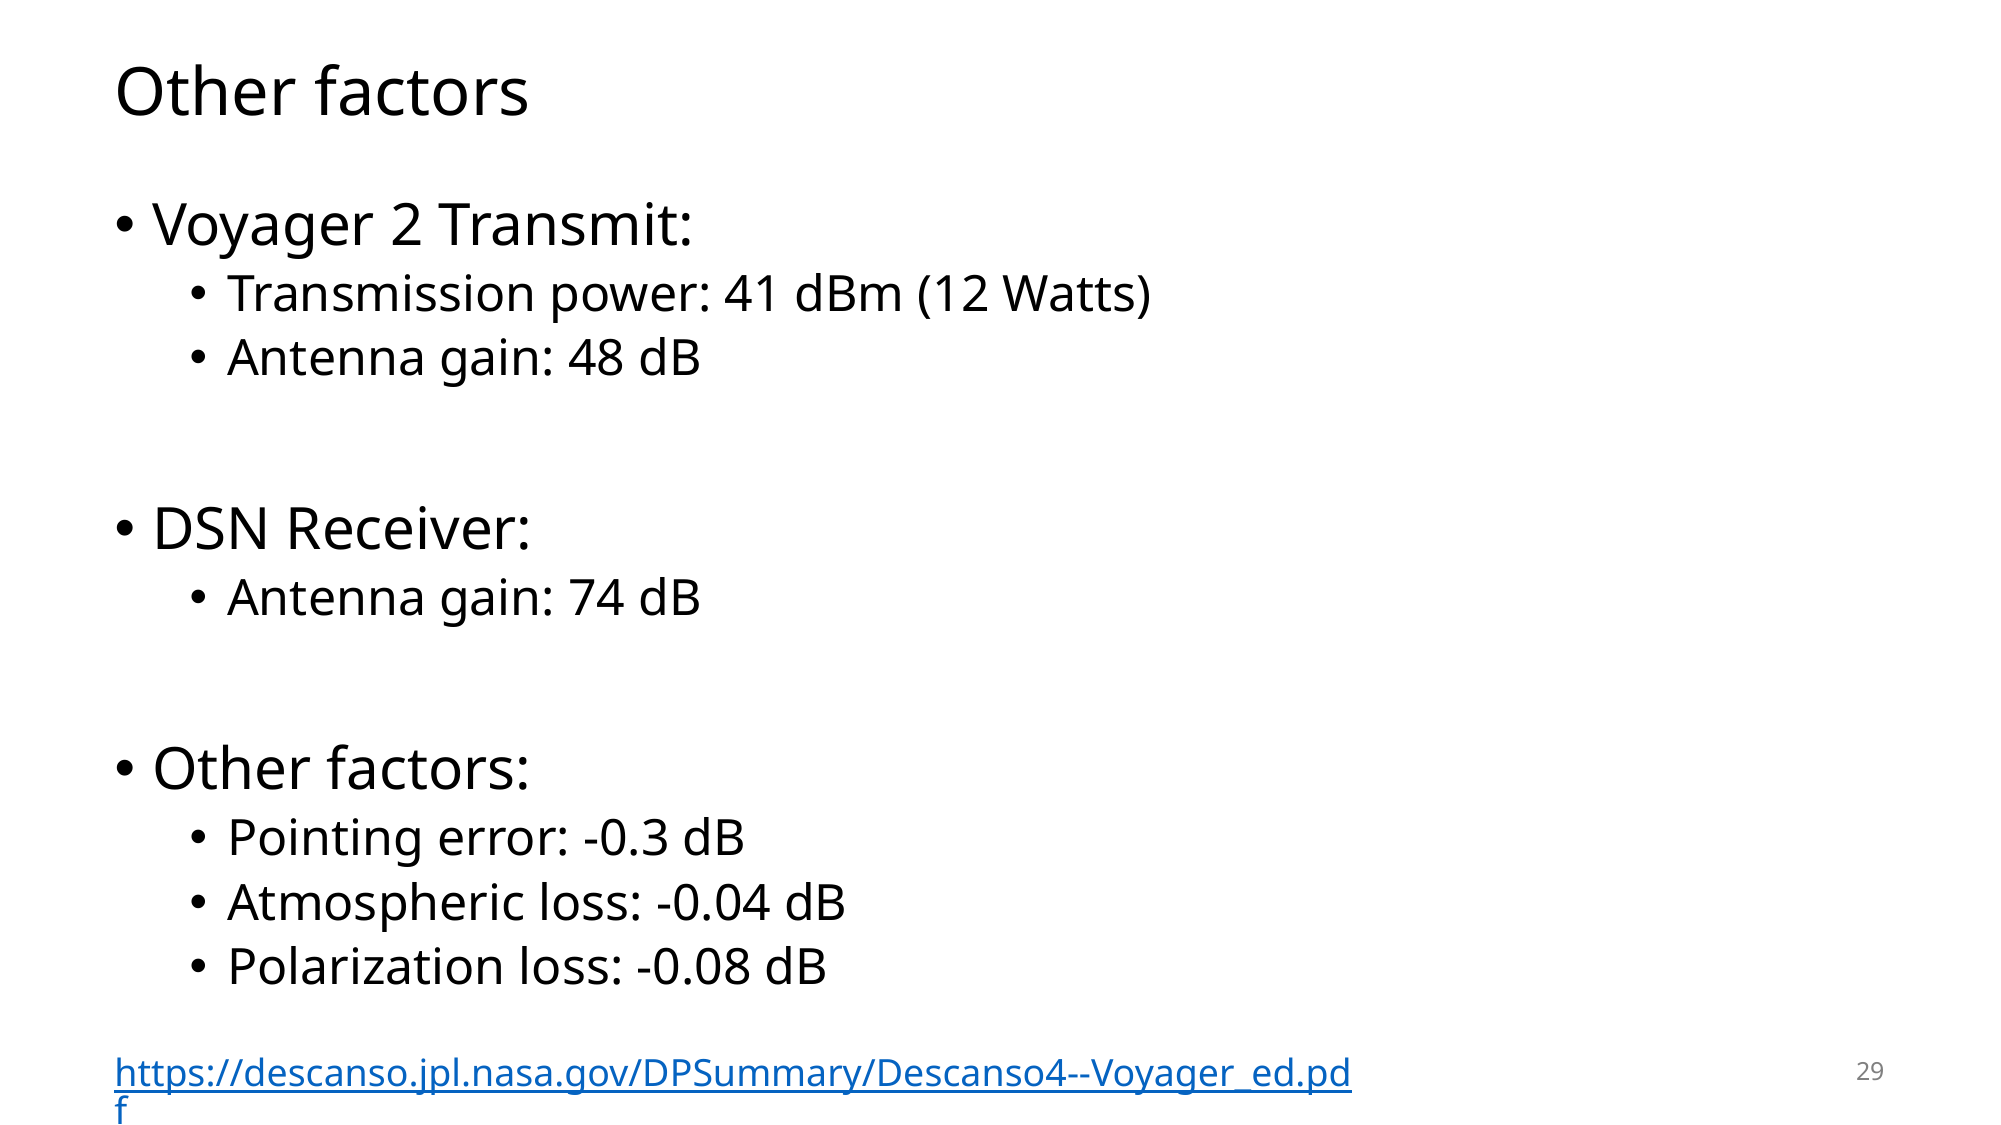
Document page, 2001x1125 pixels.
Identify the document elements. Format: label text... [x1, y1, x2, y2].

title Other factors [99, 37, 1900, 150]
text_box https://descanso.jpl.nasa.gov/DPSummary/Descanso4--Voyager_ed.pdf [99, 1041, 1371, 1108]
slide_number 29 [1749, 1042, 1900, 1103]
list Voyager 2 Transmit: Transmission power: 41 dBm (12 Watts) Antenna gain: 48 dB DSN Receiver: Antenna gain: 74 dB Other factors: Pointing error: -0.3 dB Atmospheric loss: -0.04 dB Polarization loss: -0.08 dB [99, 187, 1900, 1013]
